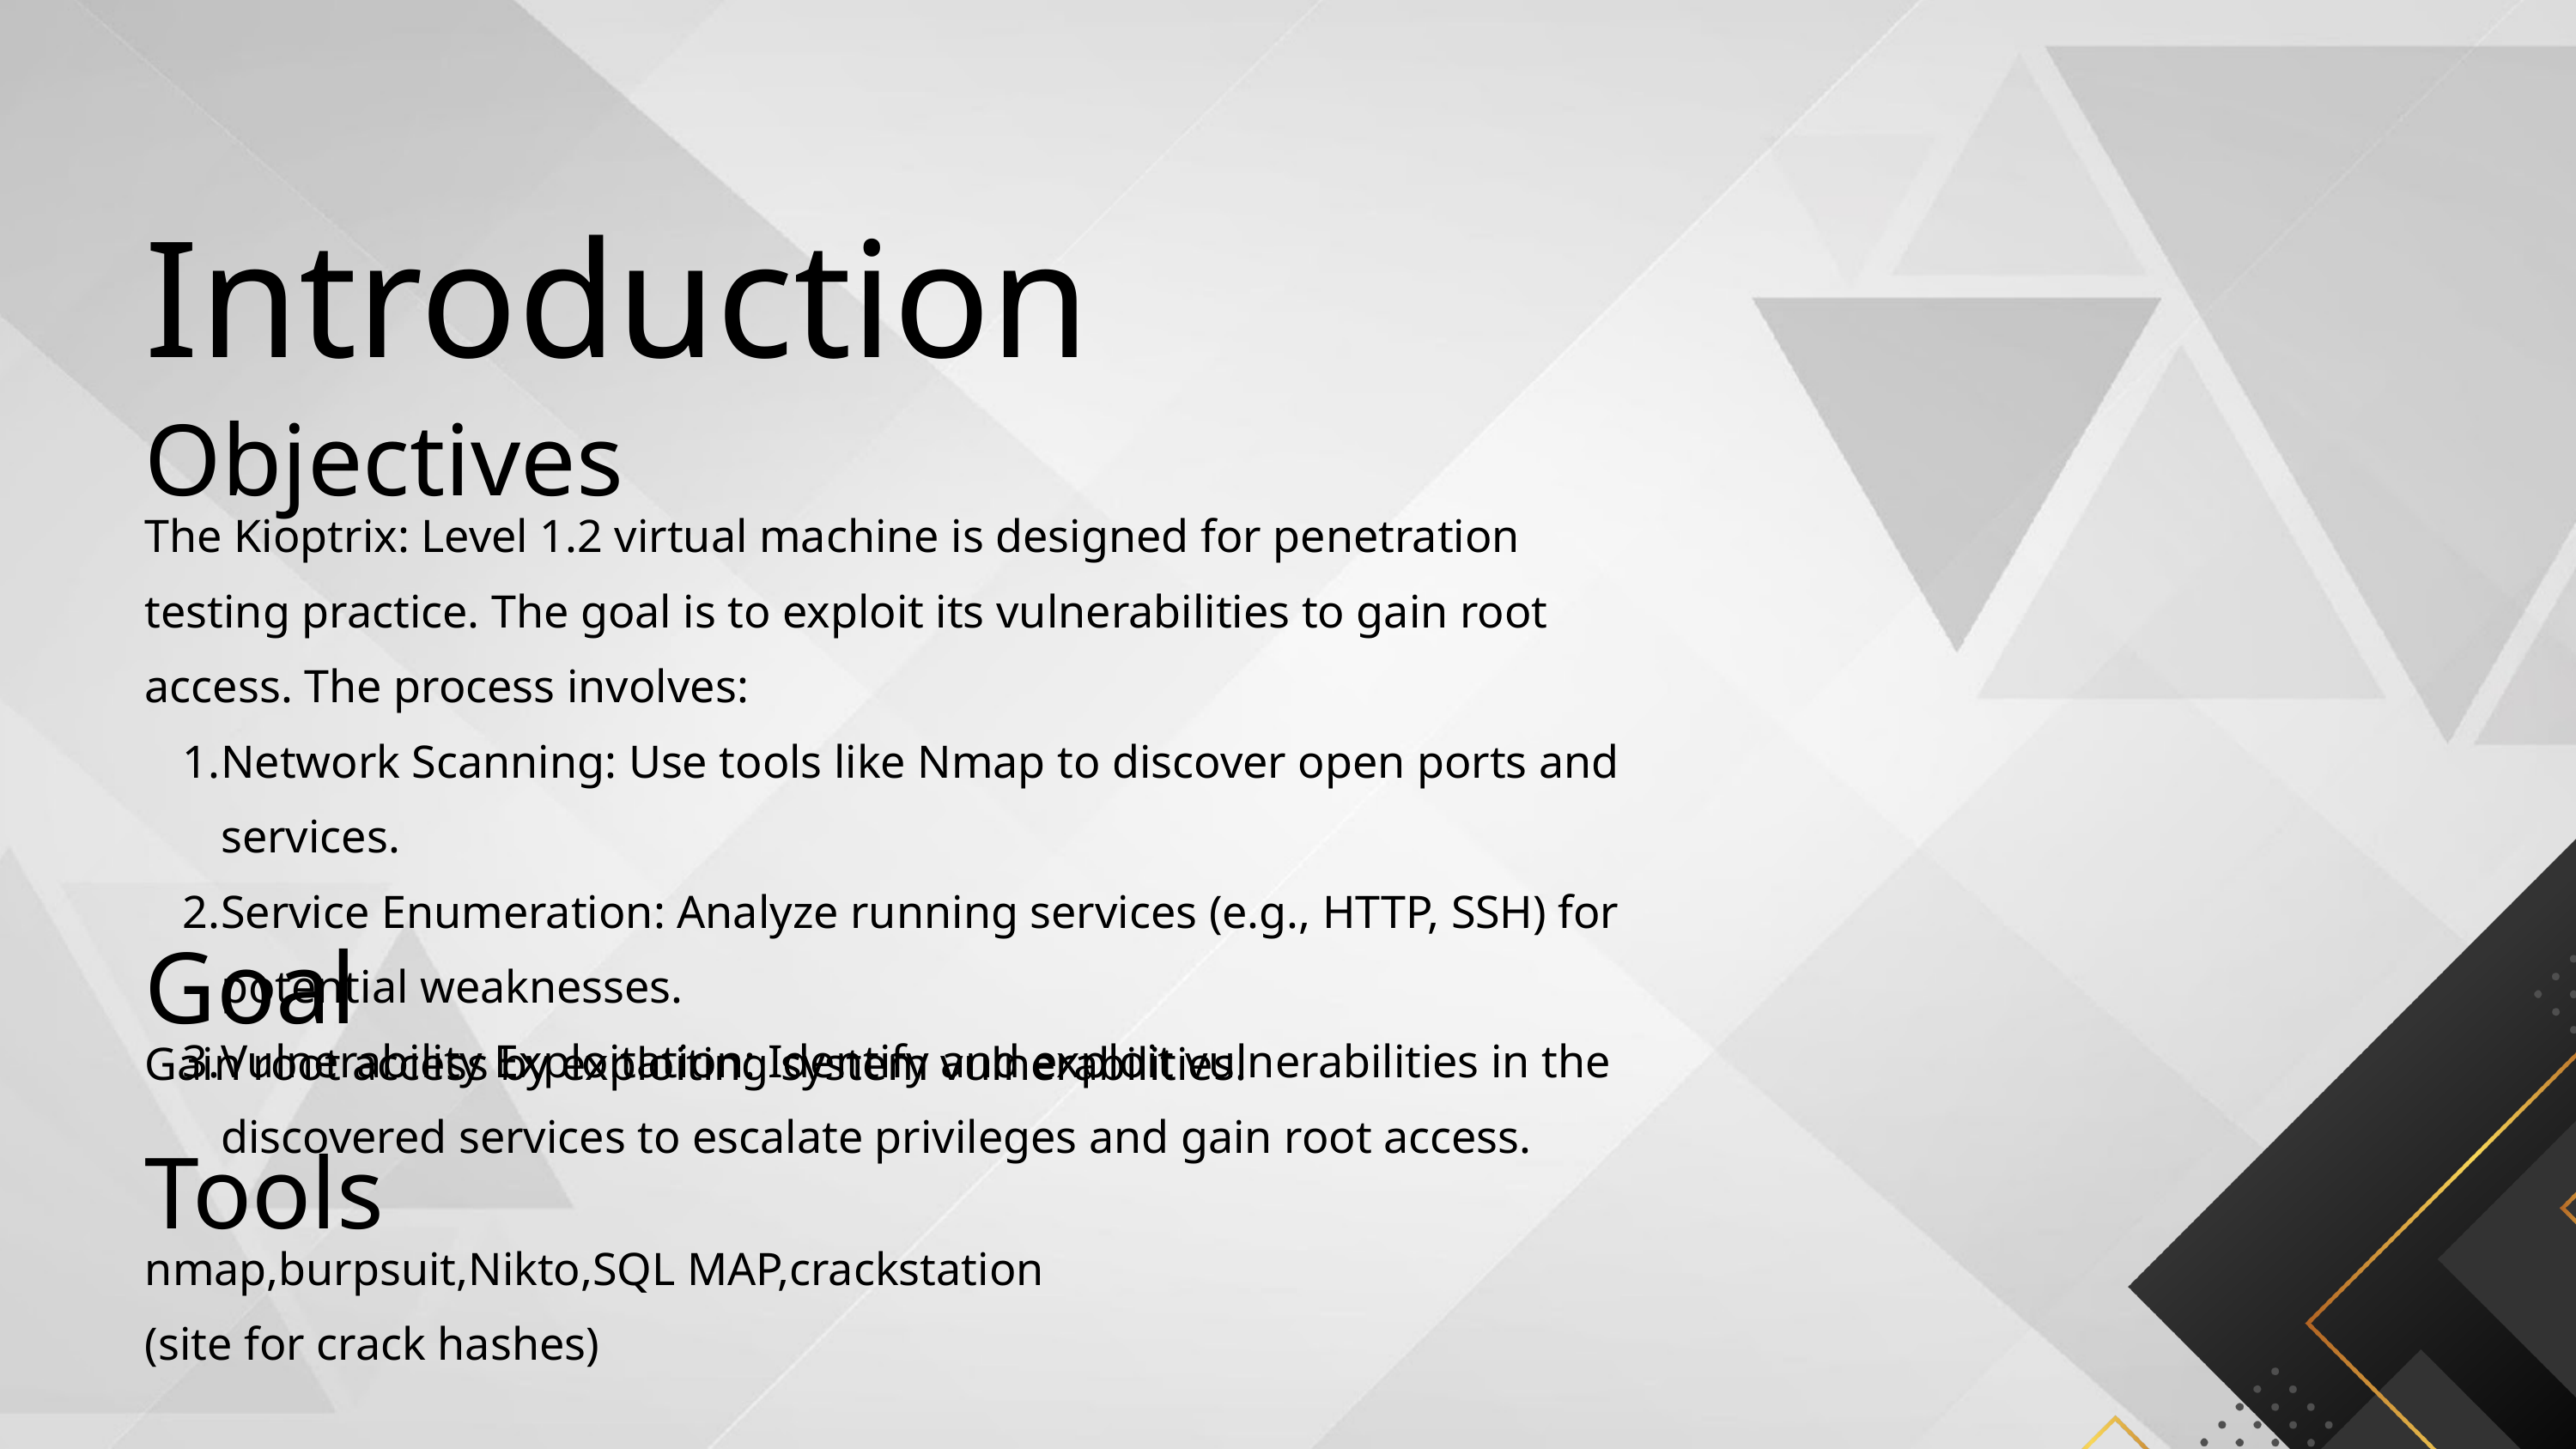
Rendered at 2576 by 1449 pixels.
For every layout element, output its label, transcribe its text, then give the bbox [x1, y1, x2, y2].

text_box Introduction [144, 119, 1640, 350]
text_box Goal [144, 878, 1640, 1044]
text_box The Kioptrix: Level 1.2 virtual machine is designed for penetration testing practice. The goal is to exploit its vulnerabilities to gain root access. The process involves: Network Scanning: Use tools like Nmap to discover open ports and services. Service Enumeration: Analyze running services (e.g., HTTP, SSH) for potential weaknesses. Vulnerability Exploitation: Identify and exploit vulnerabilities in the discovered services to escalate privileges and gain root access. [144, 516, 1640, 878]
text_box [1905, 761, 2576, 1449]
text_box Objectives [144, 350, 1640, 516]
text_box nmap,burpsuit,Nikto,SQL MAP,crackstation (site for crack hashes) [144, 1219, 1125, 1370]
text_box Gain root access by exploiting system vulnerabilities. [144, 1044, 1640, 1082]
text_box Tools [144, 1082, 1640, 1414]
text_box [0, 0, 2576, 1449]
